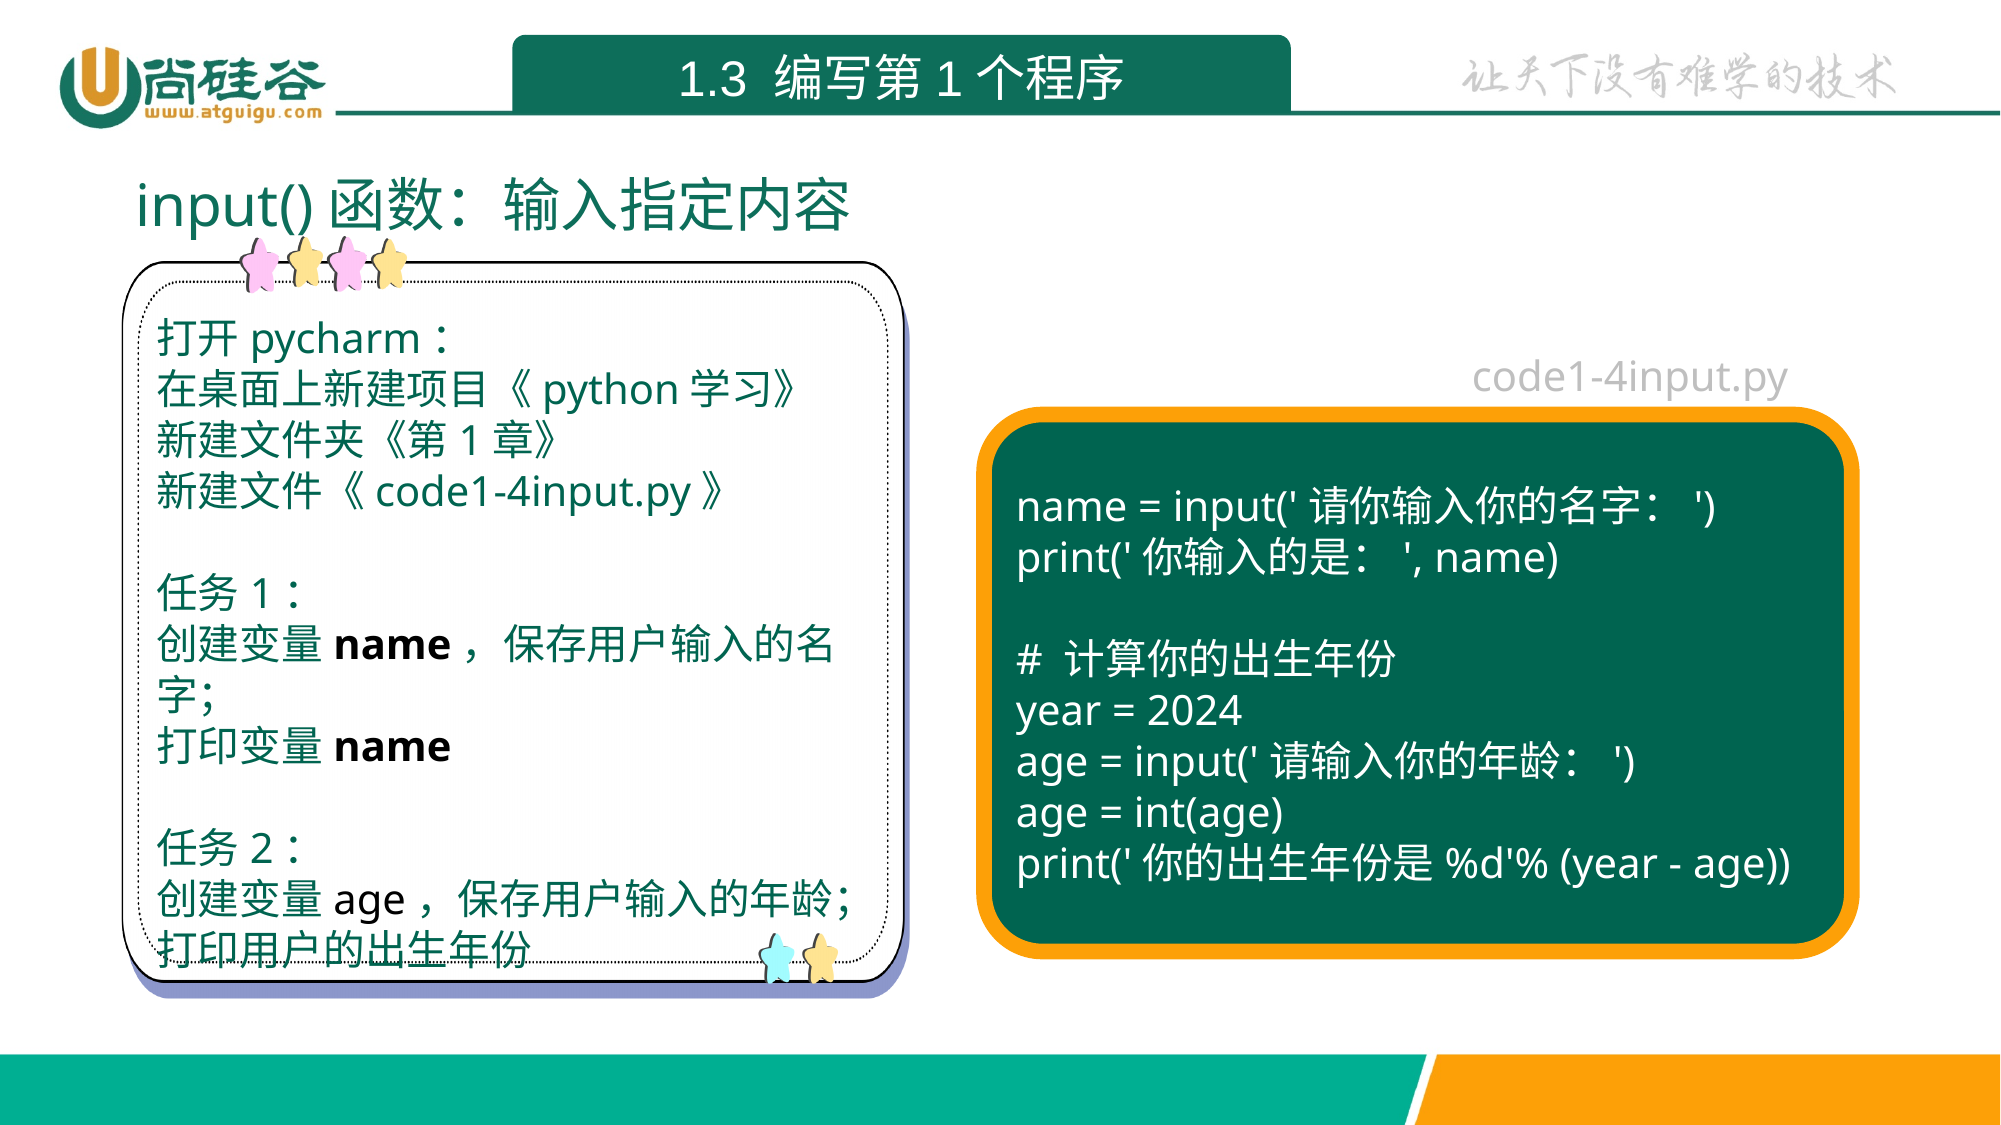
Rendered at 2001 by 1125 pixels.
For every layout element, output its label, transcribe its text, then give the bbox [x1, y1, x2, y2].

text_box input()函数：输入指定内容 [120, 159, 1061, 249]
text_box name = input('请你输入你的名字：') print('你输入的是：', name) # 计算你的出生年份 year = 2024 age = input('请输入你的年龄：') age = int(age) print('你的出生年份是%d'% (year - age)) [983, 413, 1853, 953]
text_box code1-4input.py [1453, 333, 1955, 416]
picture [0, 0, 2001, 1125]
text_box 1.3 编写第1个程序 [512, 34, 1291, 114]
